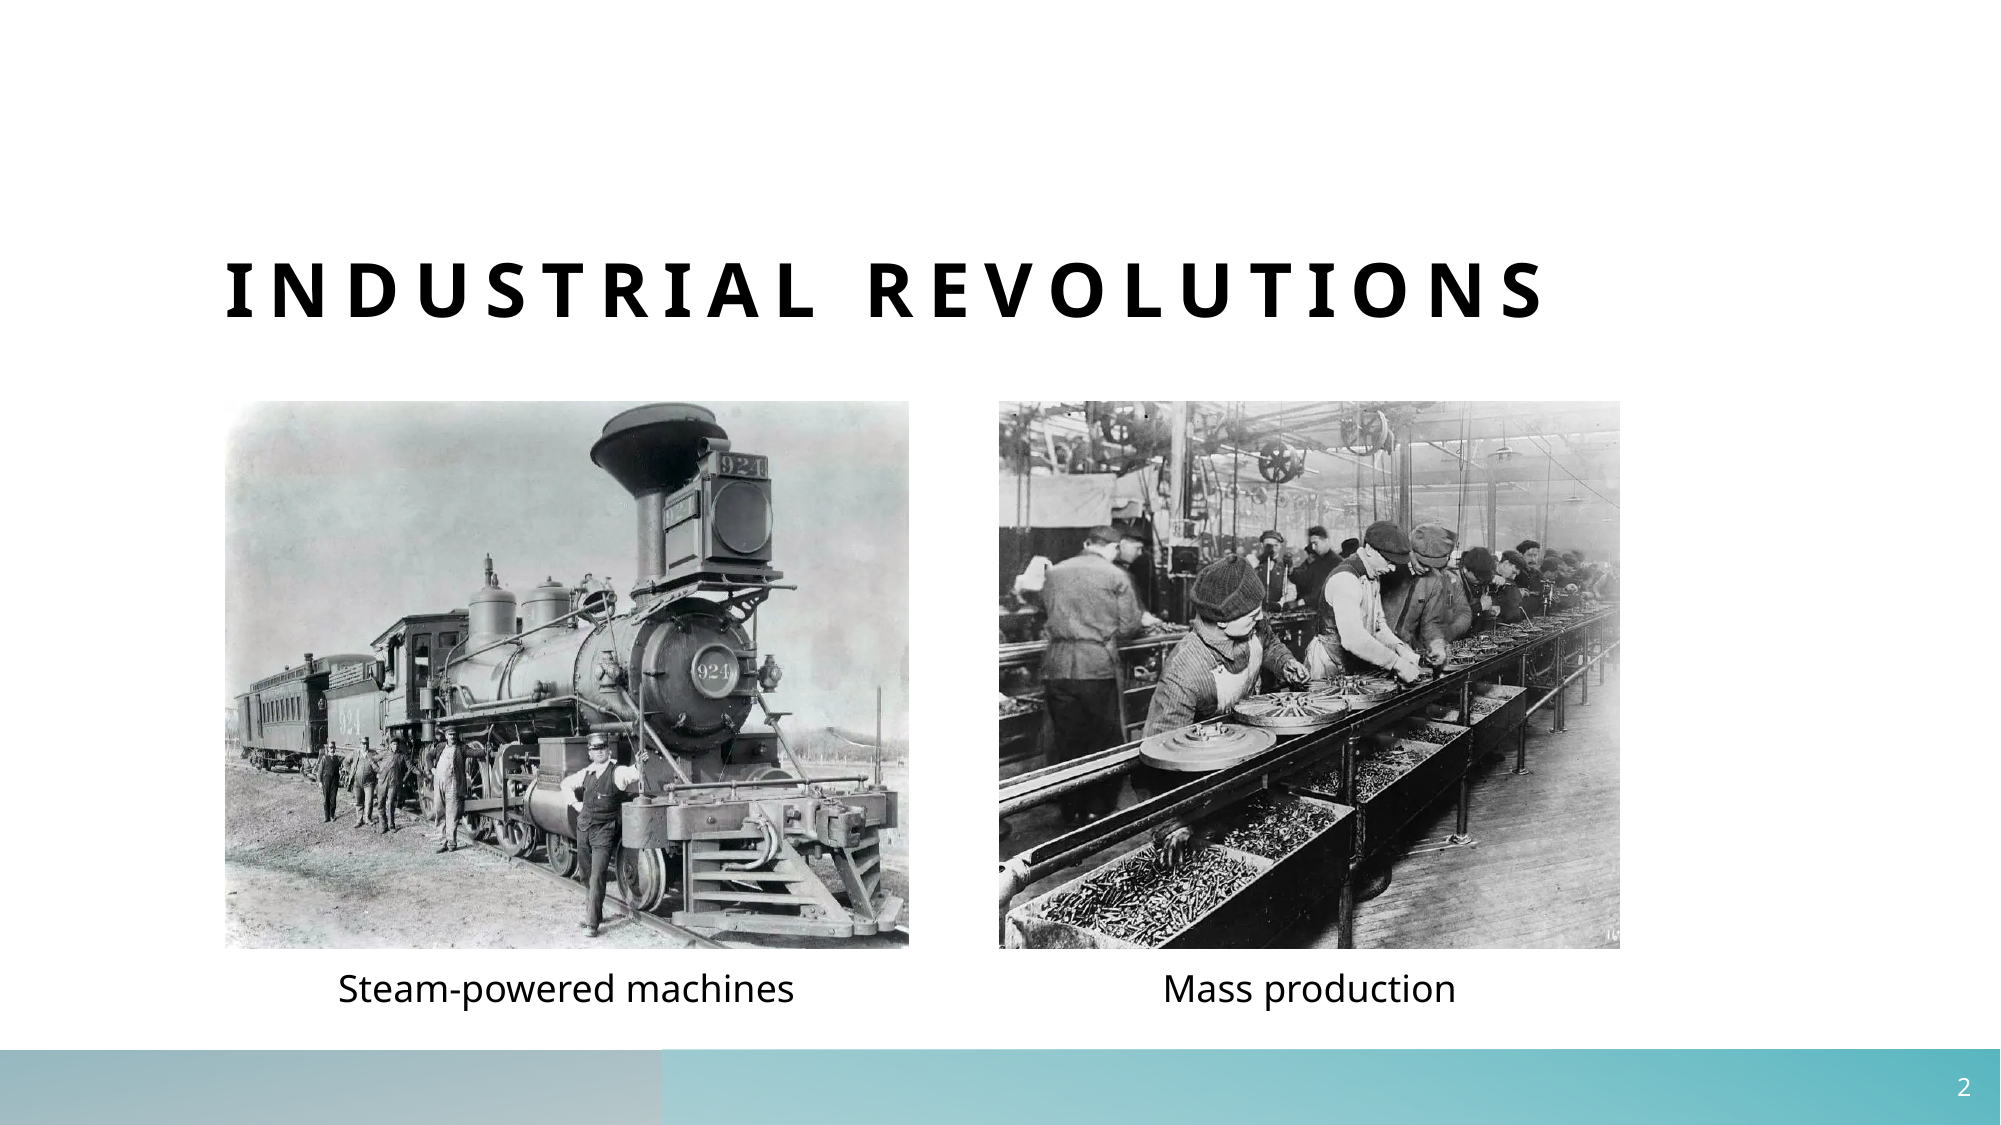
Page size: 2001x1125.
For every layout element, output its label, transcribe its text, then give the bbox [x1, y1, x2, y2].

picture [999, 401, 1620, 949]
title Industrial Revolutions [225, 130, 1905, 333]
text_box Steam-powered machines [323, 957, 811, 1017]
text_box Mass production [1147, 957, 1472, 1017]
slide_number 1 [1914, 1051, 1987, 1125]
picture [224, 401, 909, 949]
